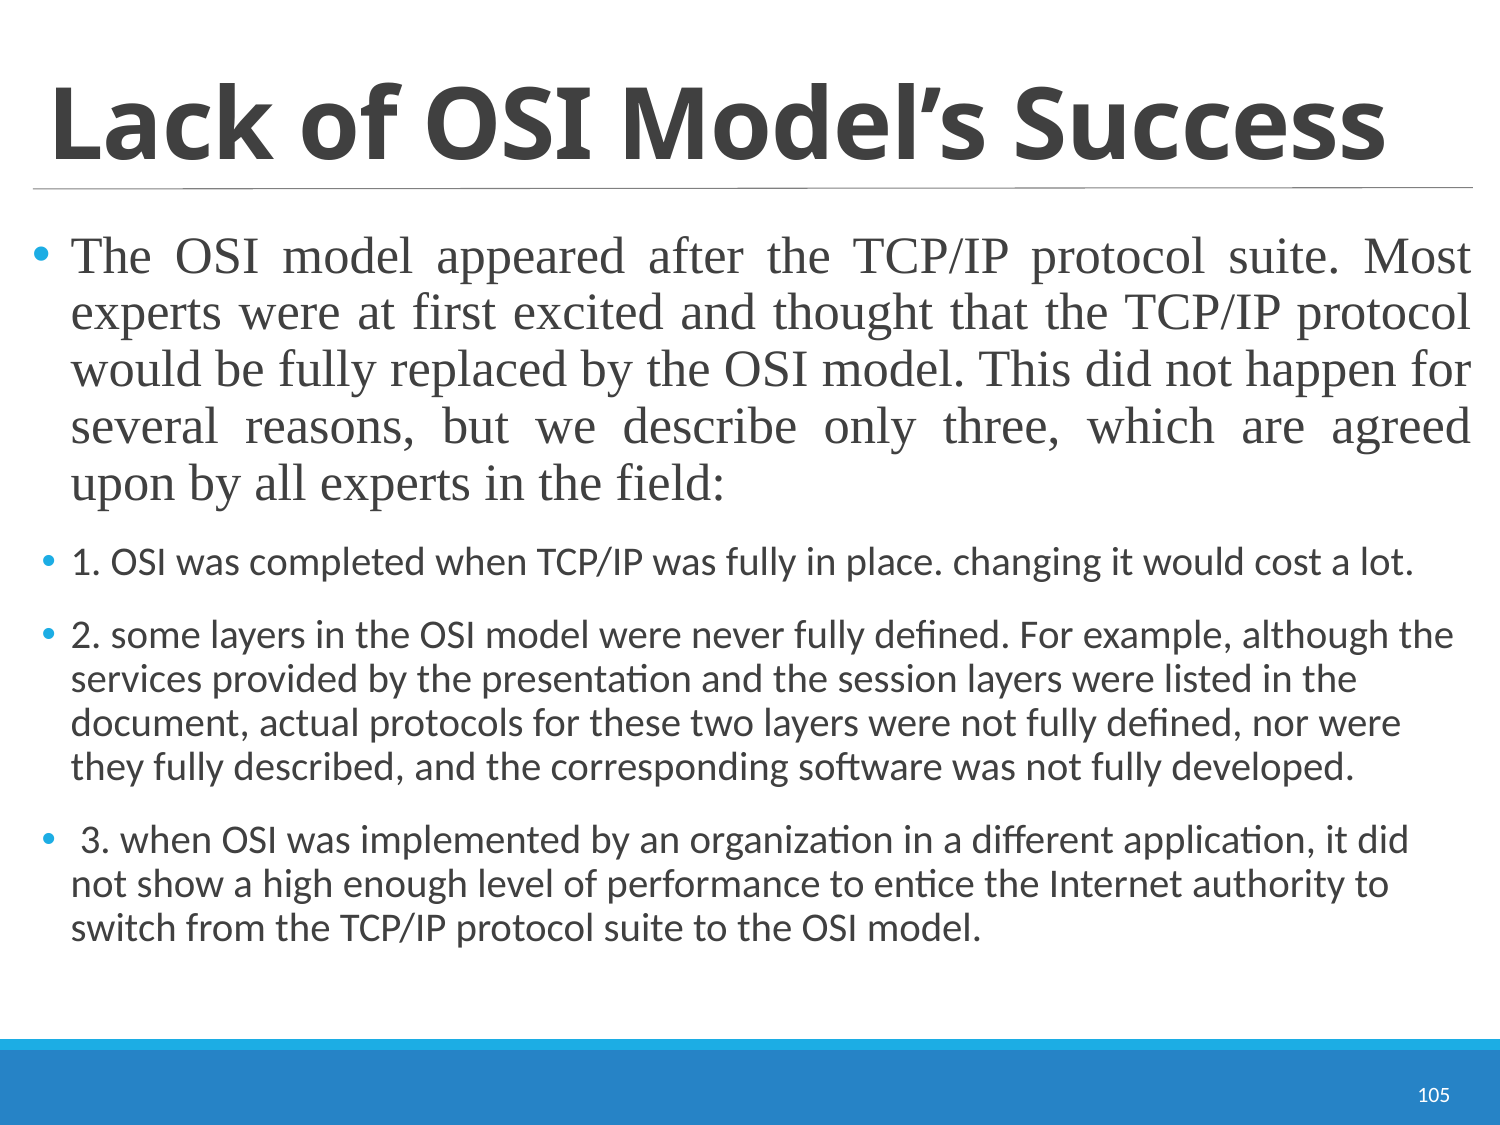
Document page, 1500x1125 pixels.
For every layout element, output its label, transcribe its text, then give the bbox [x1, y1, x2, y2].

list The OSI model appeared after the TCP/IP protocol suite. Most experts were at first excited and thought that the TCP/IP protocol would be fully replaced by the OSI model. This did not happen for several reasons, but we describe only three, which are agreed upon by all experts in the field: 1. OSI was completed when TCP/IP was fully in place. changing it would cost a lot. 2. some layers in the OSI model were never fully defined. For example, although the services provided by the presentation and the session layers were listed in the document, actual protocols for these two layers were not fully defined, nor were they fully described, and the corresponding software was not fully developed. 3. when OSI was implemented by an organization in a different application, it did not show a high enough level of performance to entice the Internet authority to switch from the TCP/IP protocol suite to the OSI model. [32, 220, 1473, 963]
title Lack of OSI Model’s Success [32, 37, 1473, 188]
